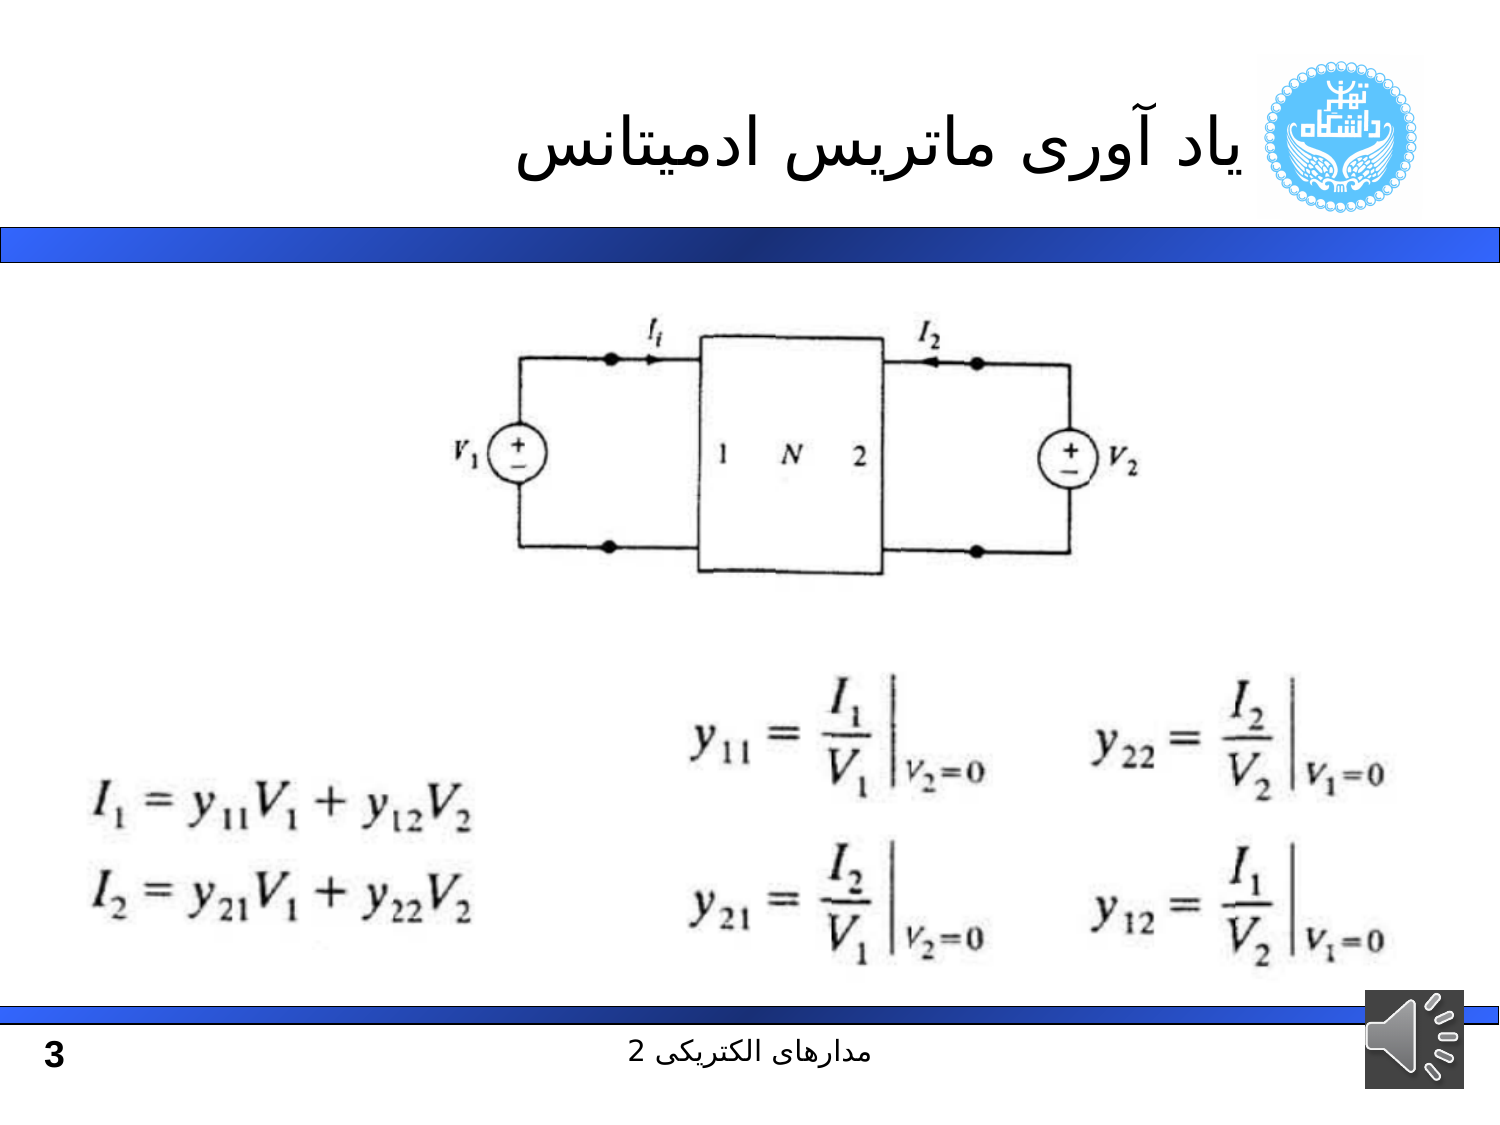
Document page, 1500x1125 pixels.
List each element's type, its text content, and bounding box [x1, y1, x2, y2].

title یاد آوری ماتریس ادمیتانس [76, 45, 1260, 233]
picture [1260, 54, 1424, 220]
picture [419, 292, 1164, 595]
picture [666, 656, 1414, 987]
picture [1364, 989, 1465, 1090]
footer مدارهای الکتریکی 2 [512, 1024, 988, 1103]
picture [46, 746, 497, 950]
